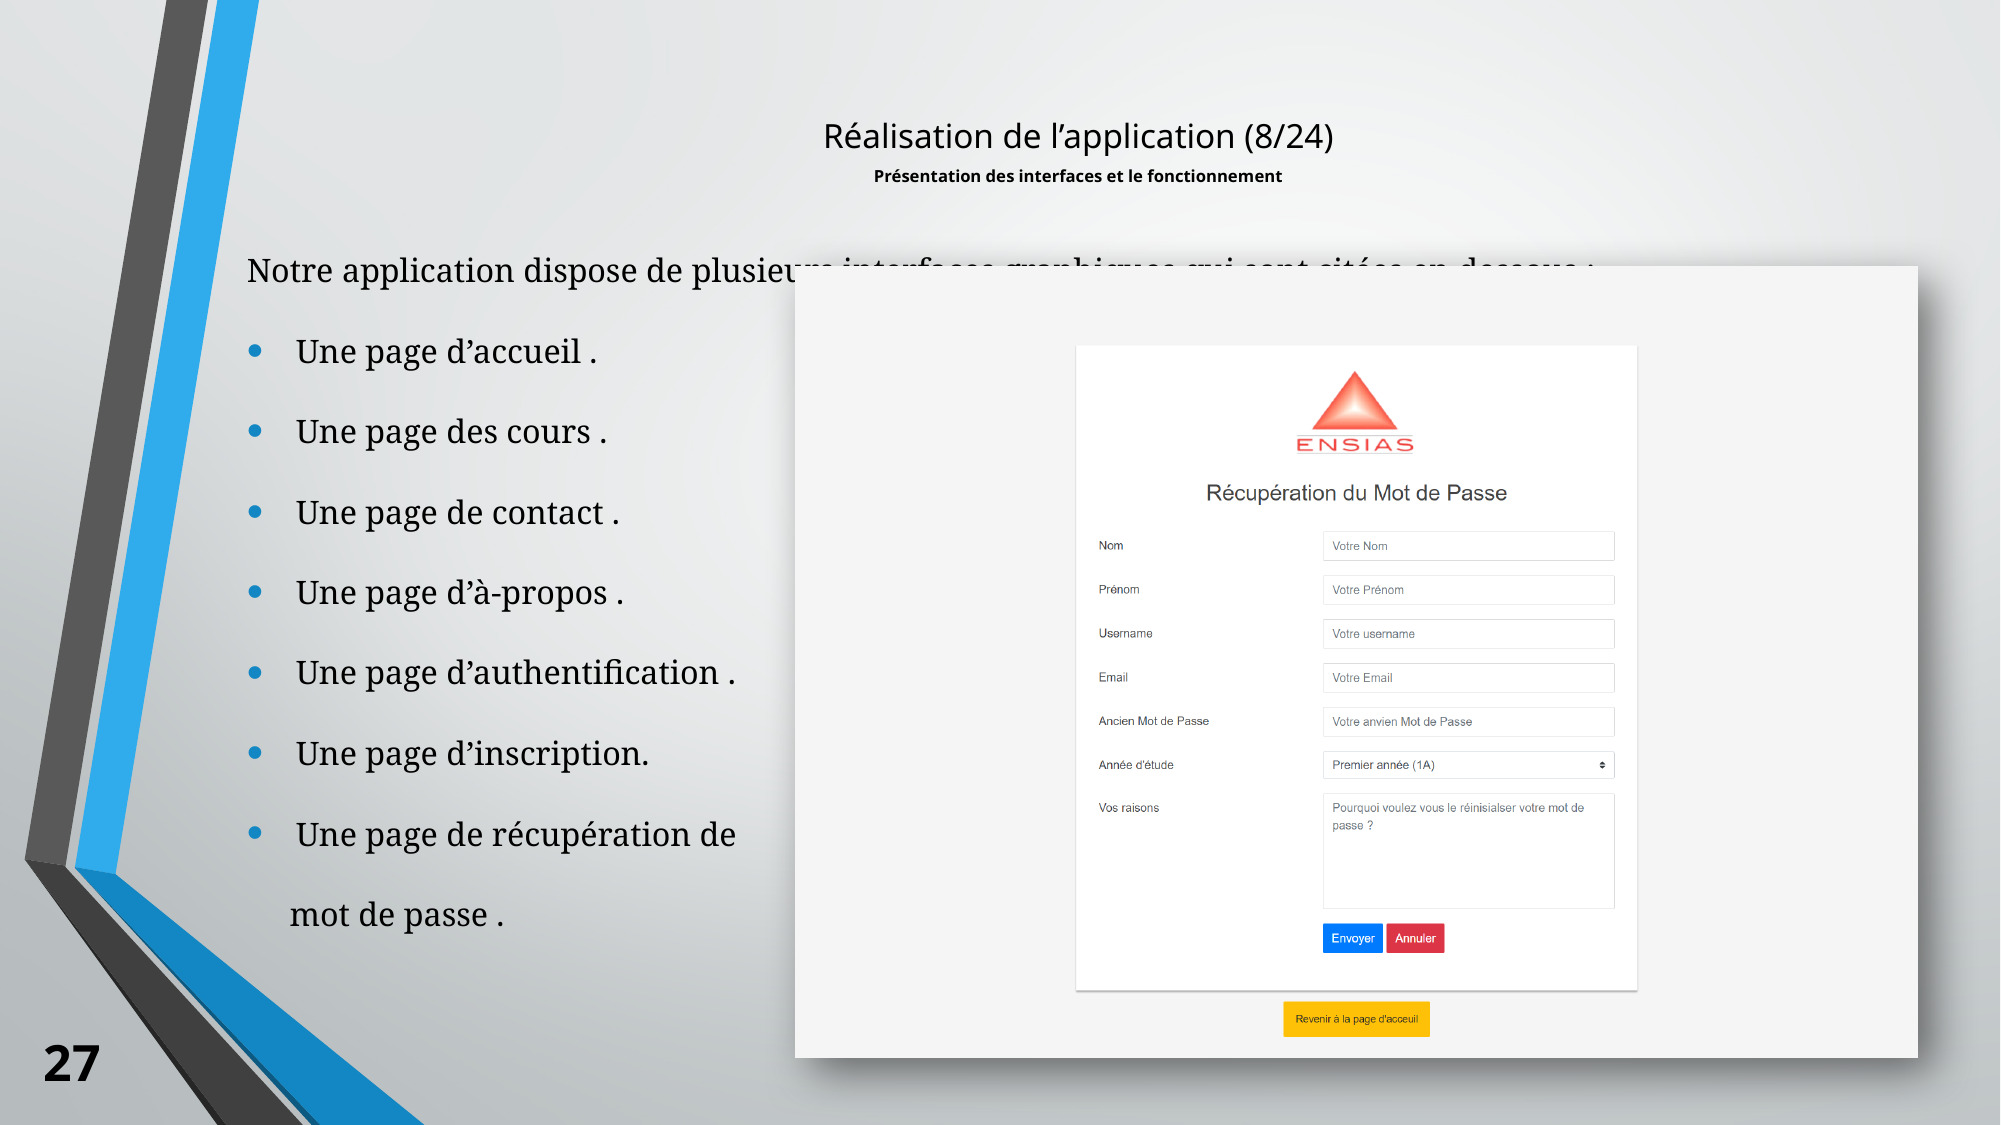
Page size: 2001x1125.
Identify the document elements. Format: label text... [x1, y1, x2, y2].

title Réalisation de l’application (8/24) Présentation des interfaces et le fonctionnement [450, 87, 1708, 234]
slide_number 27 [0, 1023, 145, 1108]
subtitle Notre application dispose de plusieurs interfaces graphiques qui sont citées en dessous : Une page d’accueil . Une page des cours . Une page de contact . Une page d’à-propos . Une page d’authentification . Une page d’inscription. Une page de récupération de mot de passe . [231, 219, 1623, 952]
picture [794, 266, 1918, 1058]
